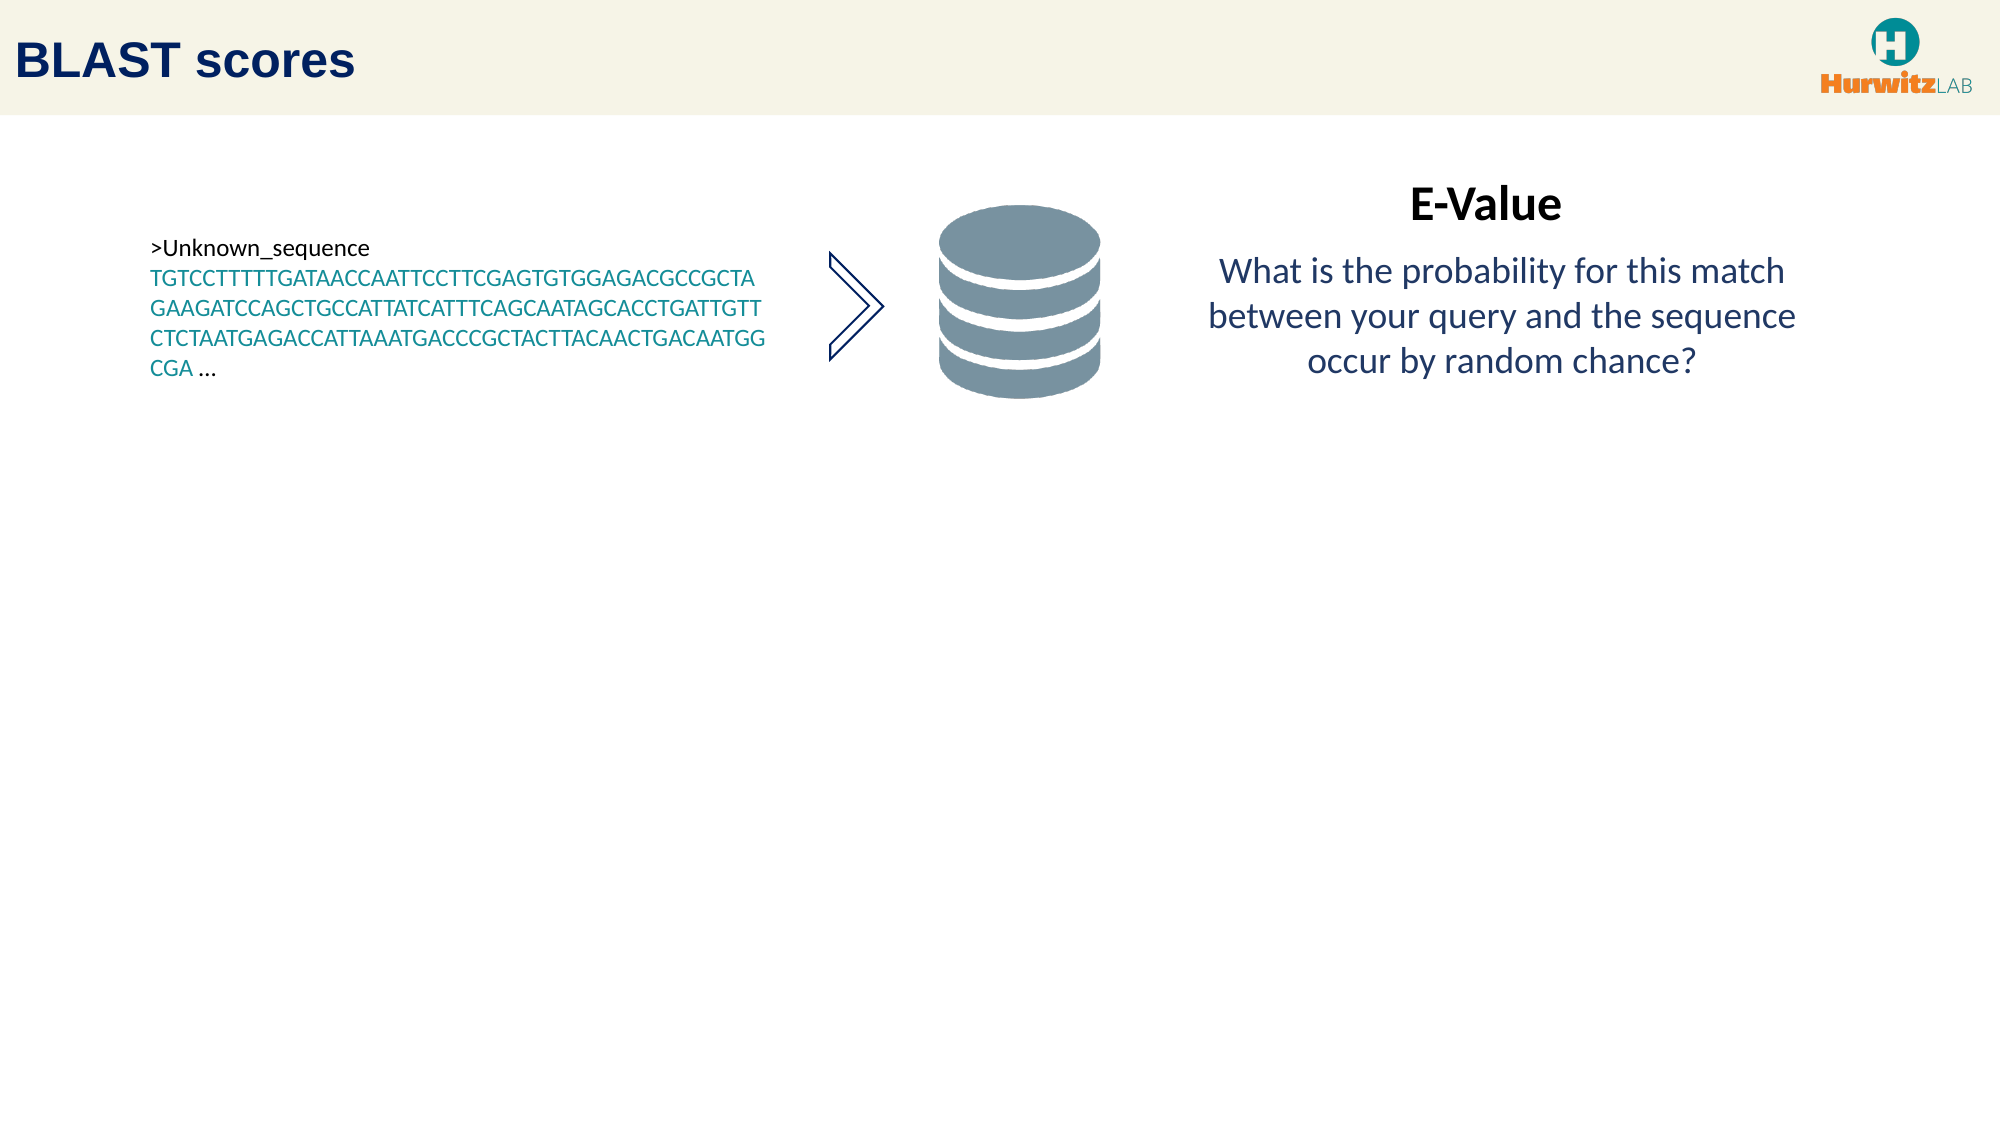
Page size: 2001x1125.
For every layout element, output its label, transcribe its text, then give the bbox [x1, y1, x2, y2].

text_box >Unknown_sequence TGTCCTTTTTGATAACCAATTCCTTCGAGTGTGGAGACGCCGCTAGAAGATCCAGCTGCCATTATCATTTCAGCAATAGCACCTGATTGTTCTCTAATGAGACCATTAAATGACCCGCTACTTACAACTGACAATGGCGA … [135, 224, 784, 389]
text_box What is the probability for this match between your query and the sequence occur by random chance? [1191, 239, 1814, 389]
picture [1813, 0, 2000, 152]
text_box BLAST scores [0, 0, 1813, 116]
picture [922, 204, 1117, 399]
text_box E-Value [1375, 163, 1598, 238]
text_box [829, 250, 885, 362]
